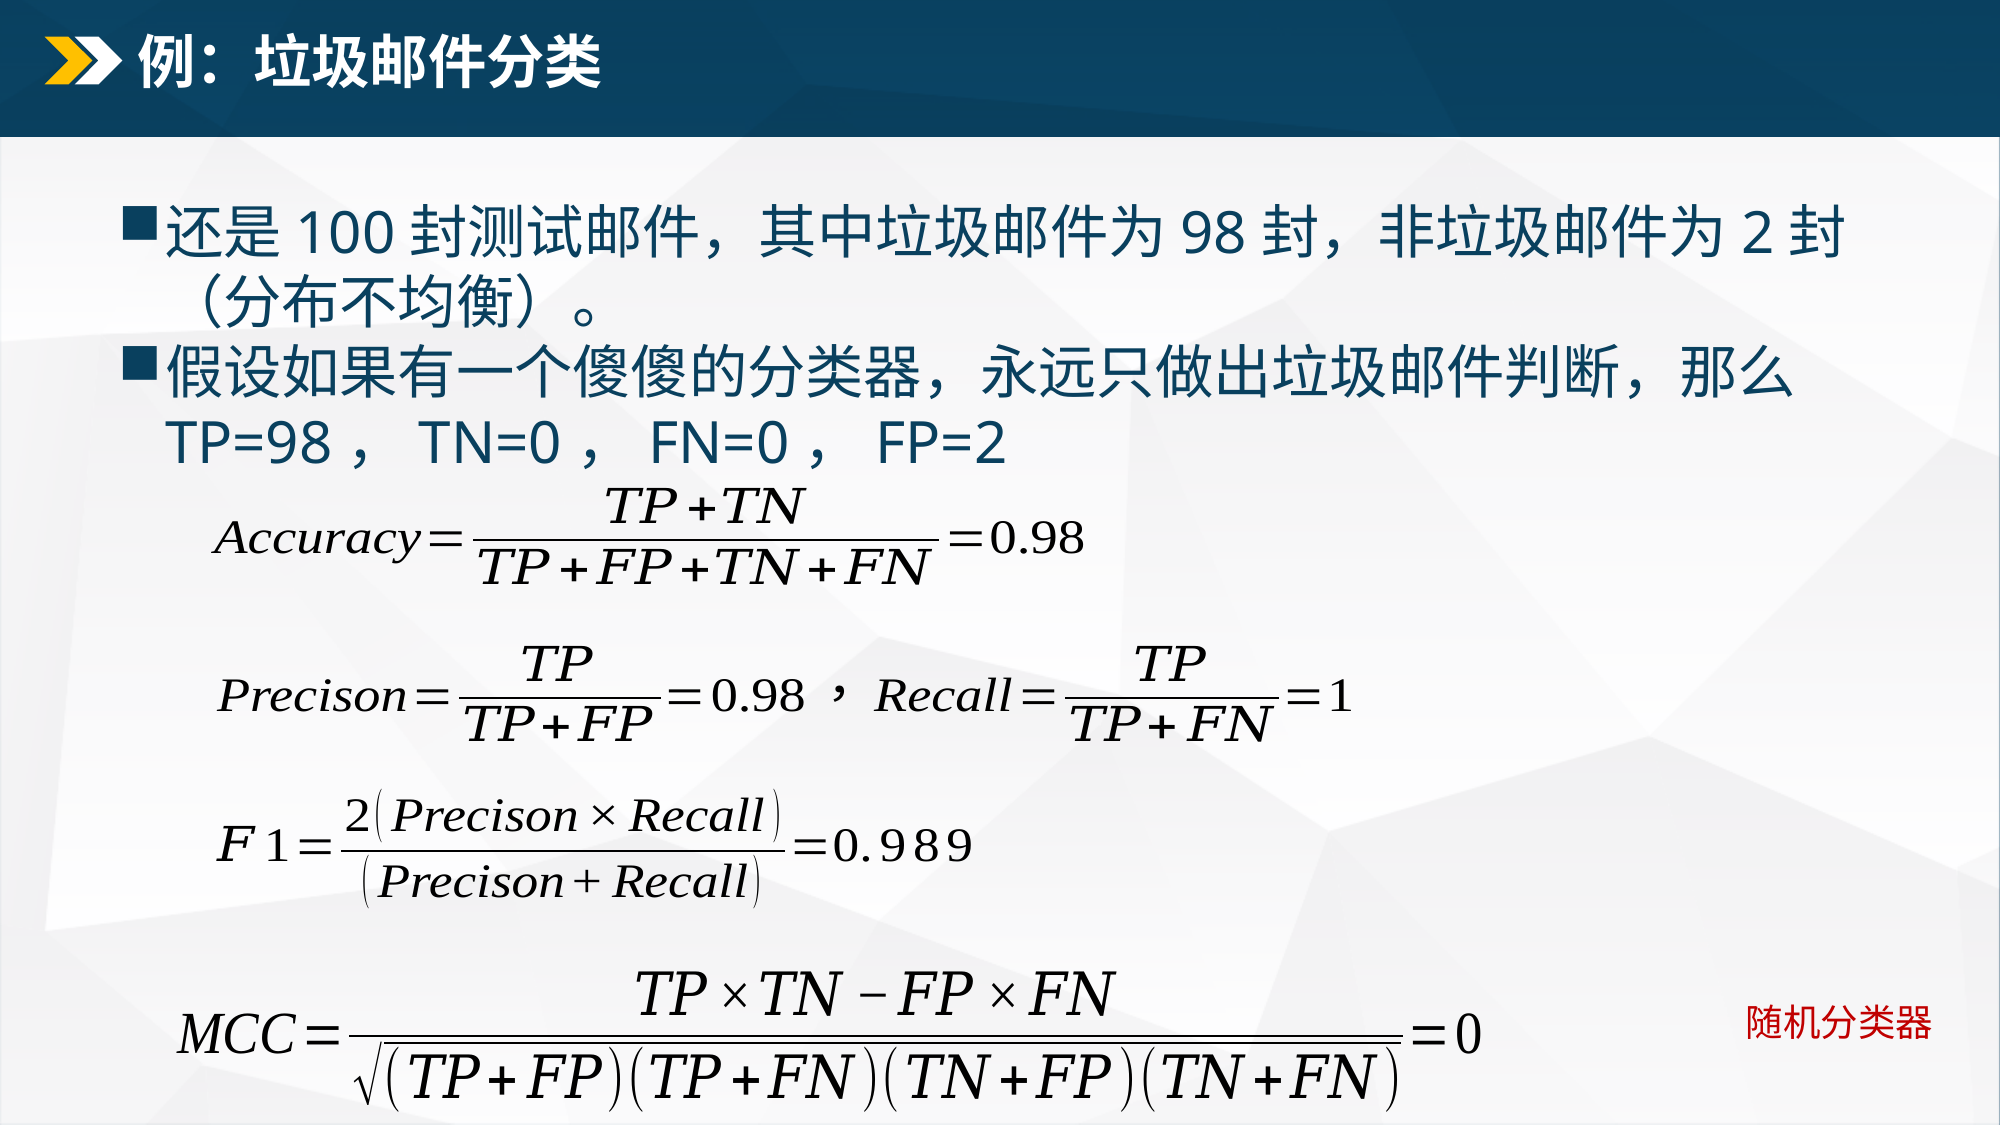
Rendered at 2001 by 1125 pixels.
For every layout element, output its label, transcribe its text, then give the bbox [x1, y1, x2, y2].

text_box 随机分类器 [1730, 991, 1957, 1052]
picture [0, 0, 2000, 1125]
title 例：垃圾邮件分类 [122, 25, 1723, 137]
list 还是100封测试邮件，其中垃圾邮件为98封，非垃圾邮件为2封（分布不均衡）。 假设如果有一个傻傻的分类器，永远只做出垃圾邮件判断，那么TP=98，TN=0，FN=0，FP=2 [103, 188, 1960, 1048]
